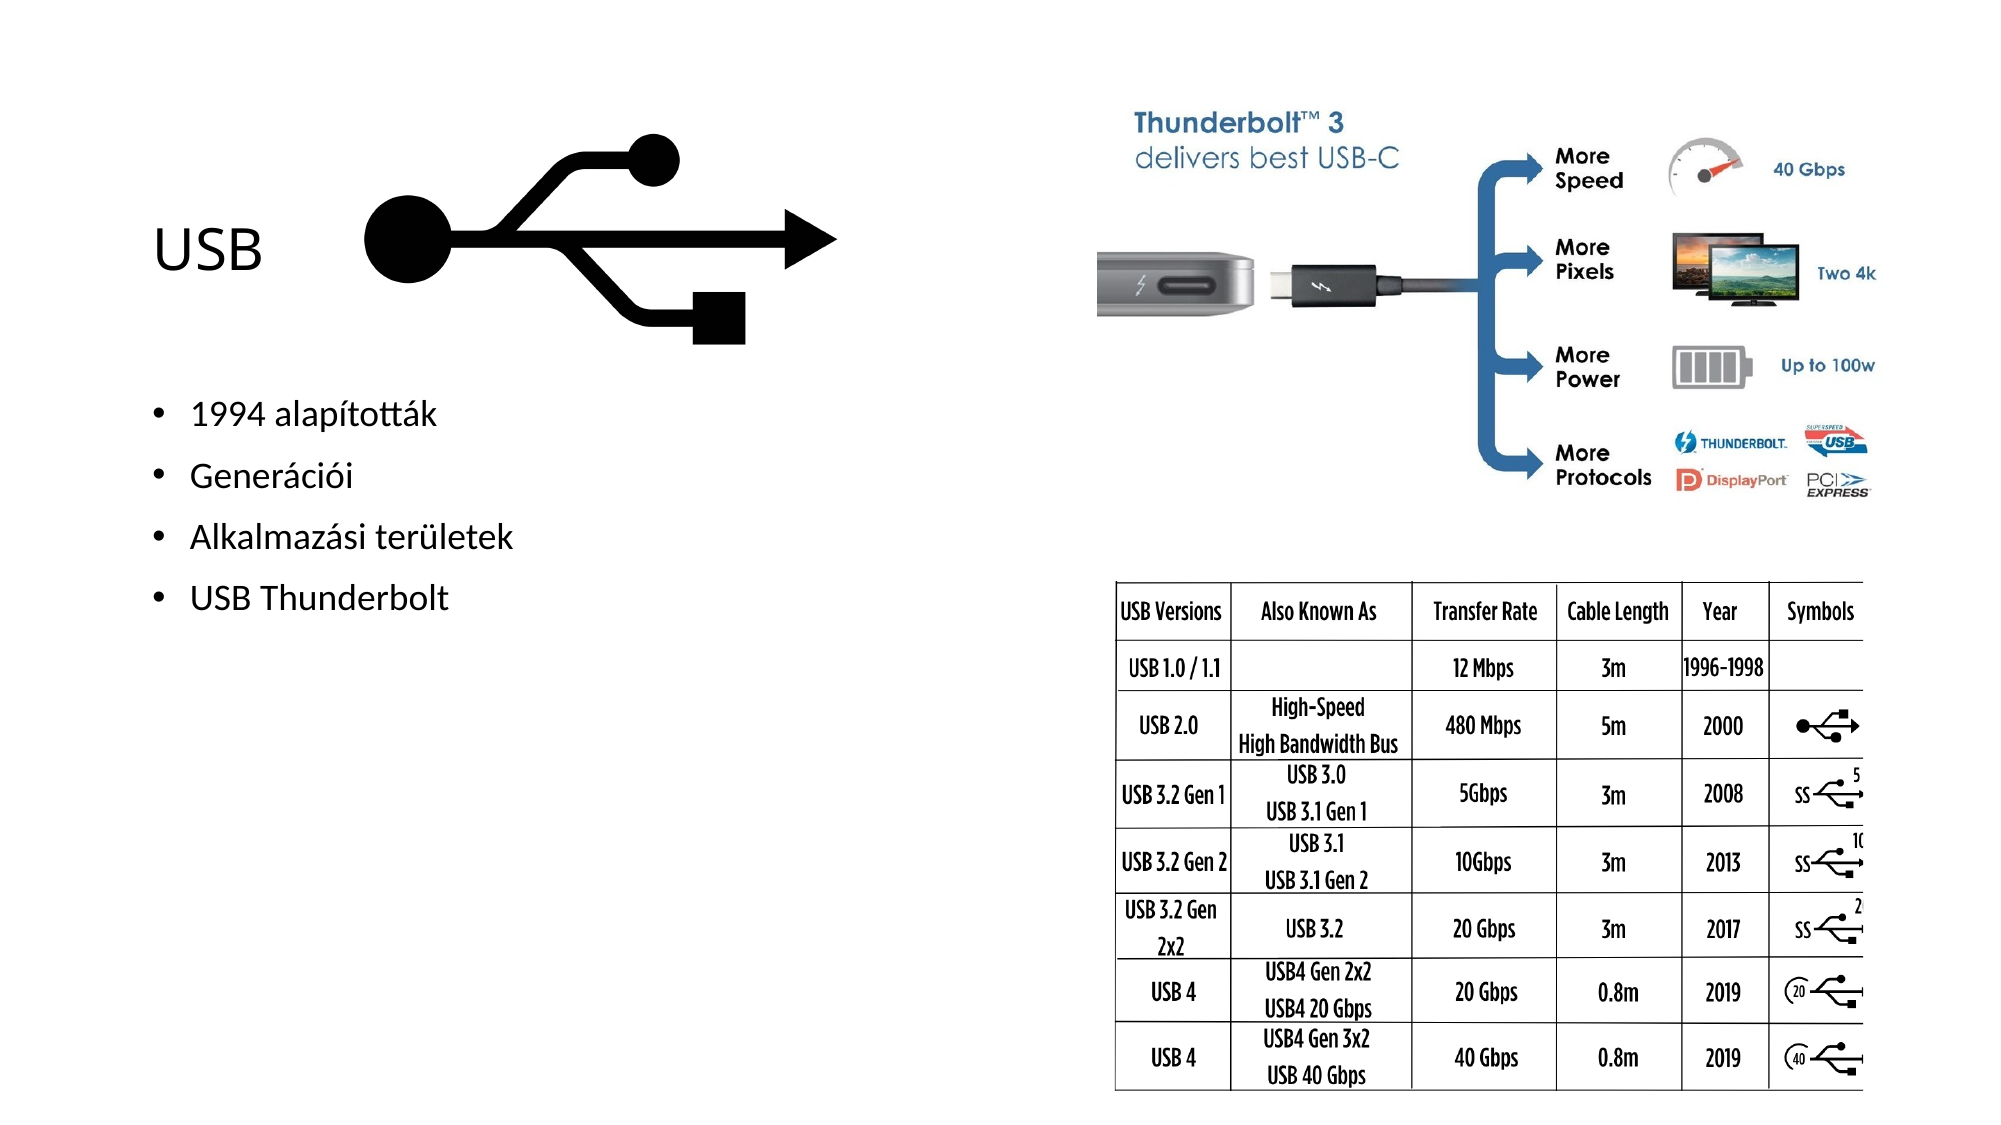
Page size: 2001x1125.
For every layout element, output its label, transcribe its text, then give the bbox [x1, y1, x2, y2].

title USB [137, 160, 351, 342]
list 1994 alapították Generációi Alkalmazási területek USB Thunderbolt [137, 386, 803, 950]
picture [351, 119, 850, 359]
picture [1097, 81, 1936, 530]
picture [1114, 581, 1864, 1091]
